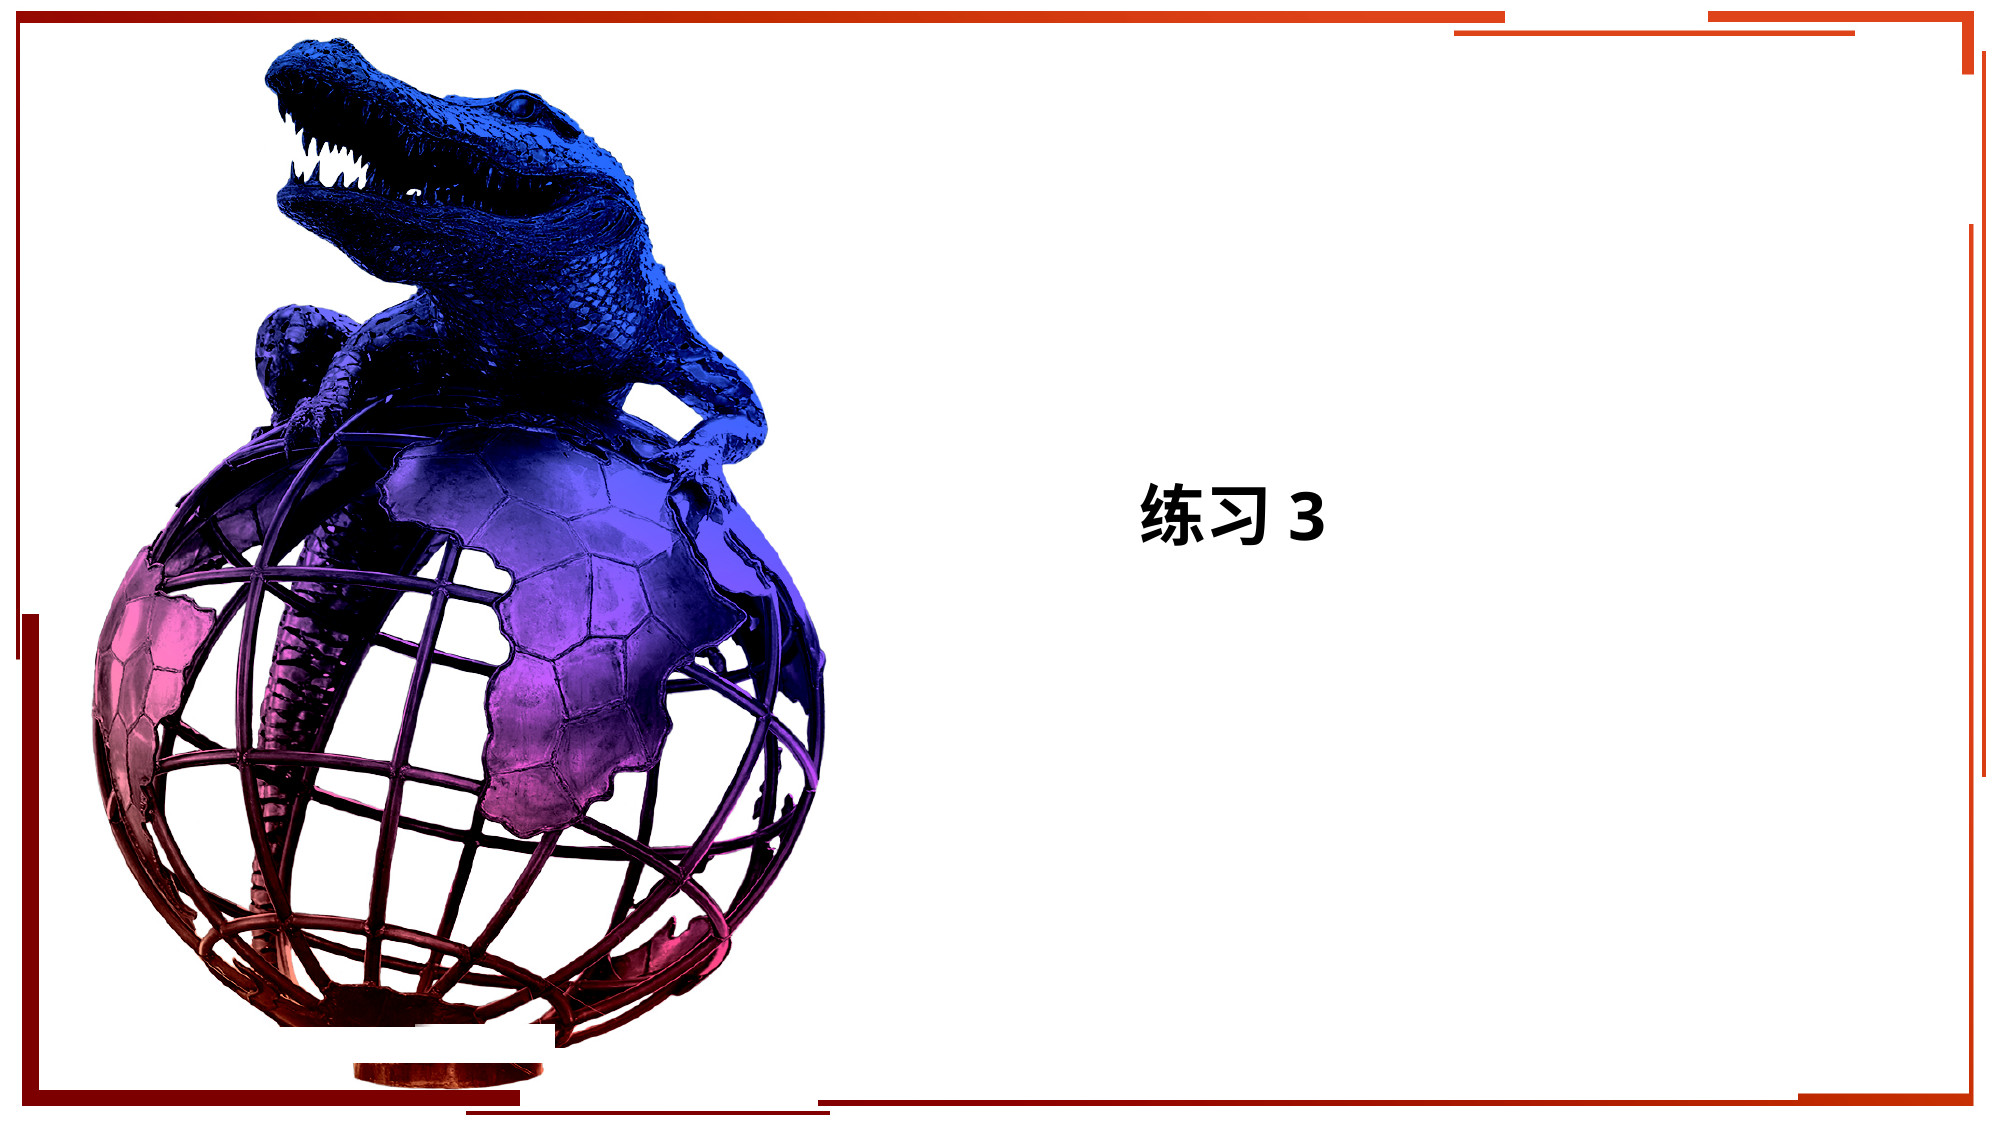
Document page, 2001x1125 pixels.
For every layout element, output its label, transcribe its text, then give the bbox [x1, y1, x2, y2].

text_box 练习3 [1124, 466, 1342, 562]
picture [0, 0, 2001, 1125]
